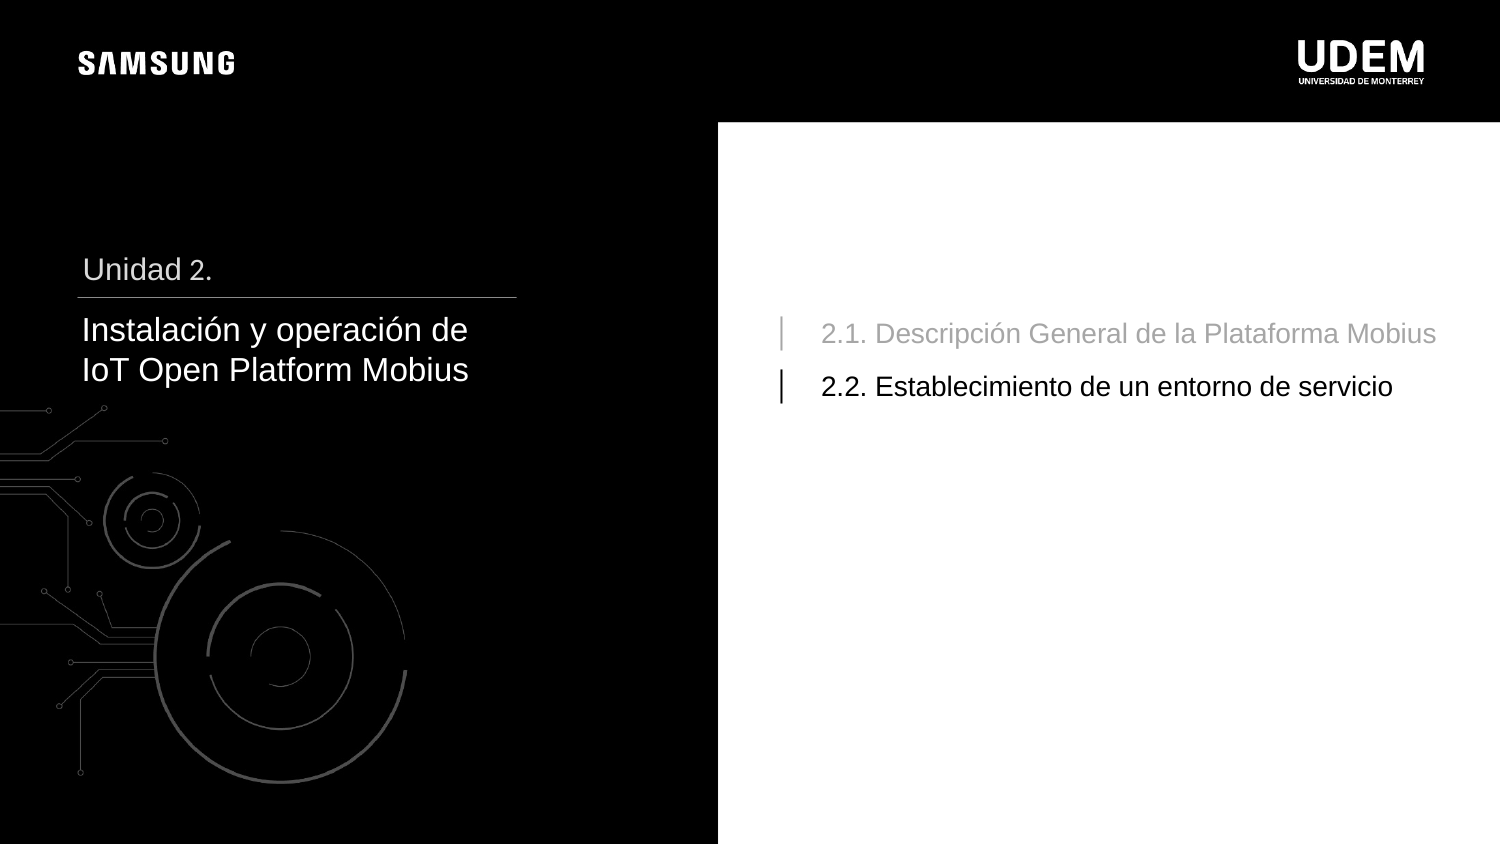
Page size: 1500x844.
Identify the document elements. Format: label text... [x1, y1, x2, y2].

text_box Instalación y operación de IoT Open Platform Mobius [81, 308, 485, 388]
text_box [774, 315, 1454, 403]
text_box Unidad 2. [82, 249, 286, 288]
picture [0, 0, 1500, 844]
